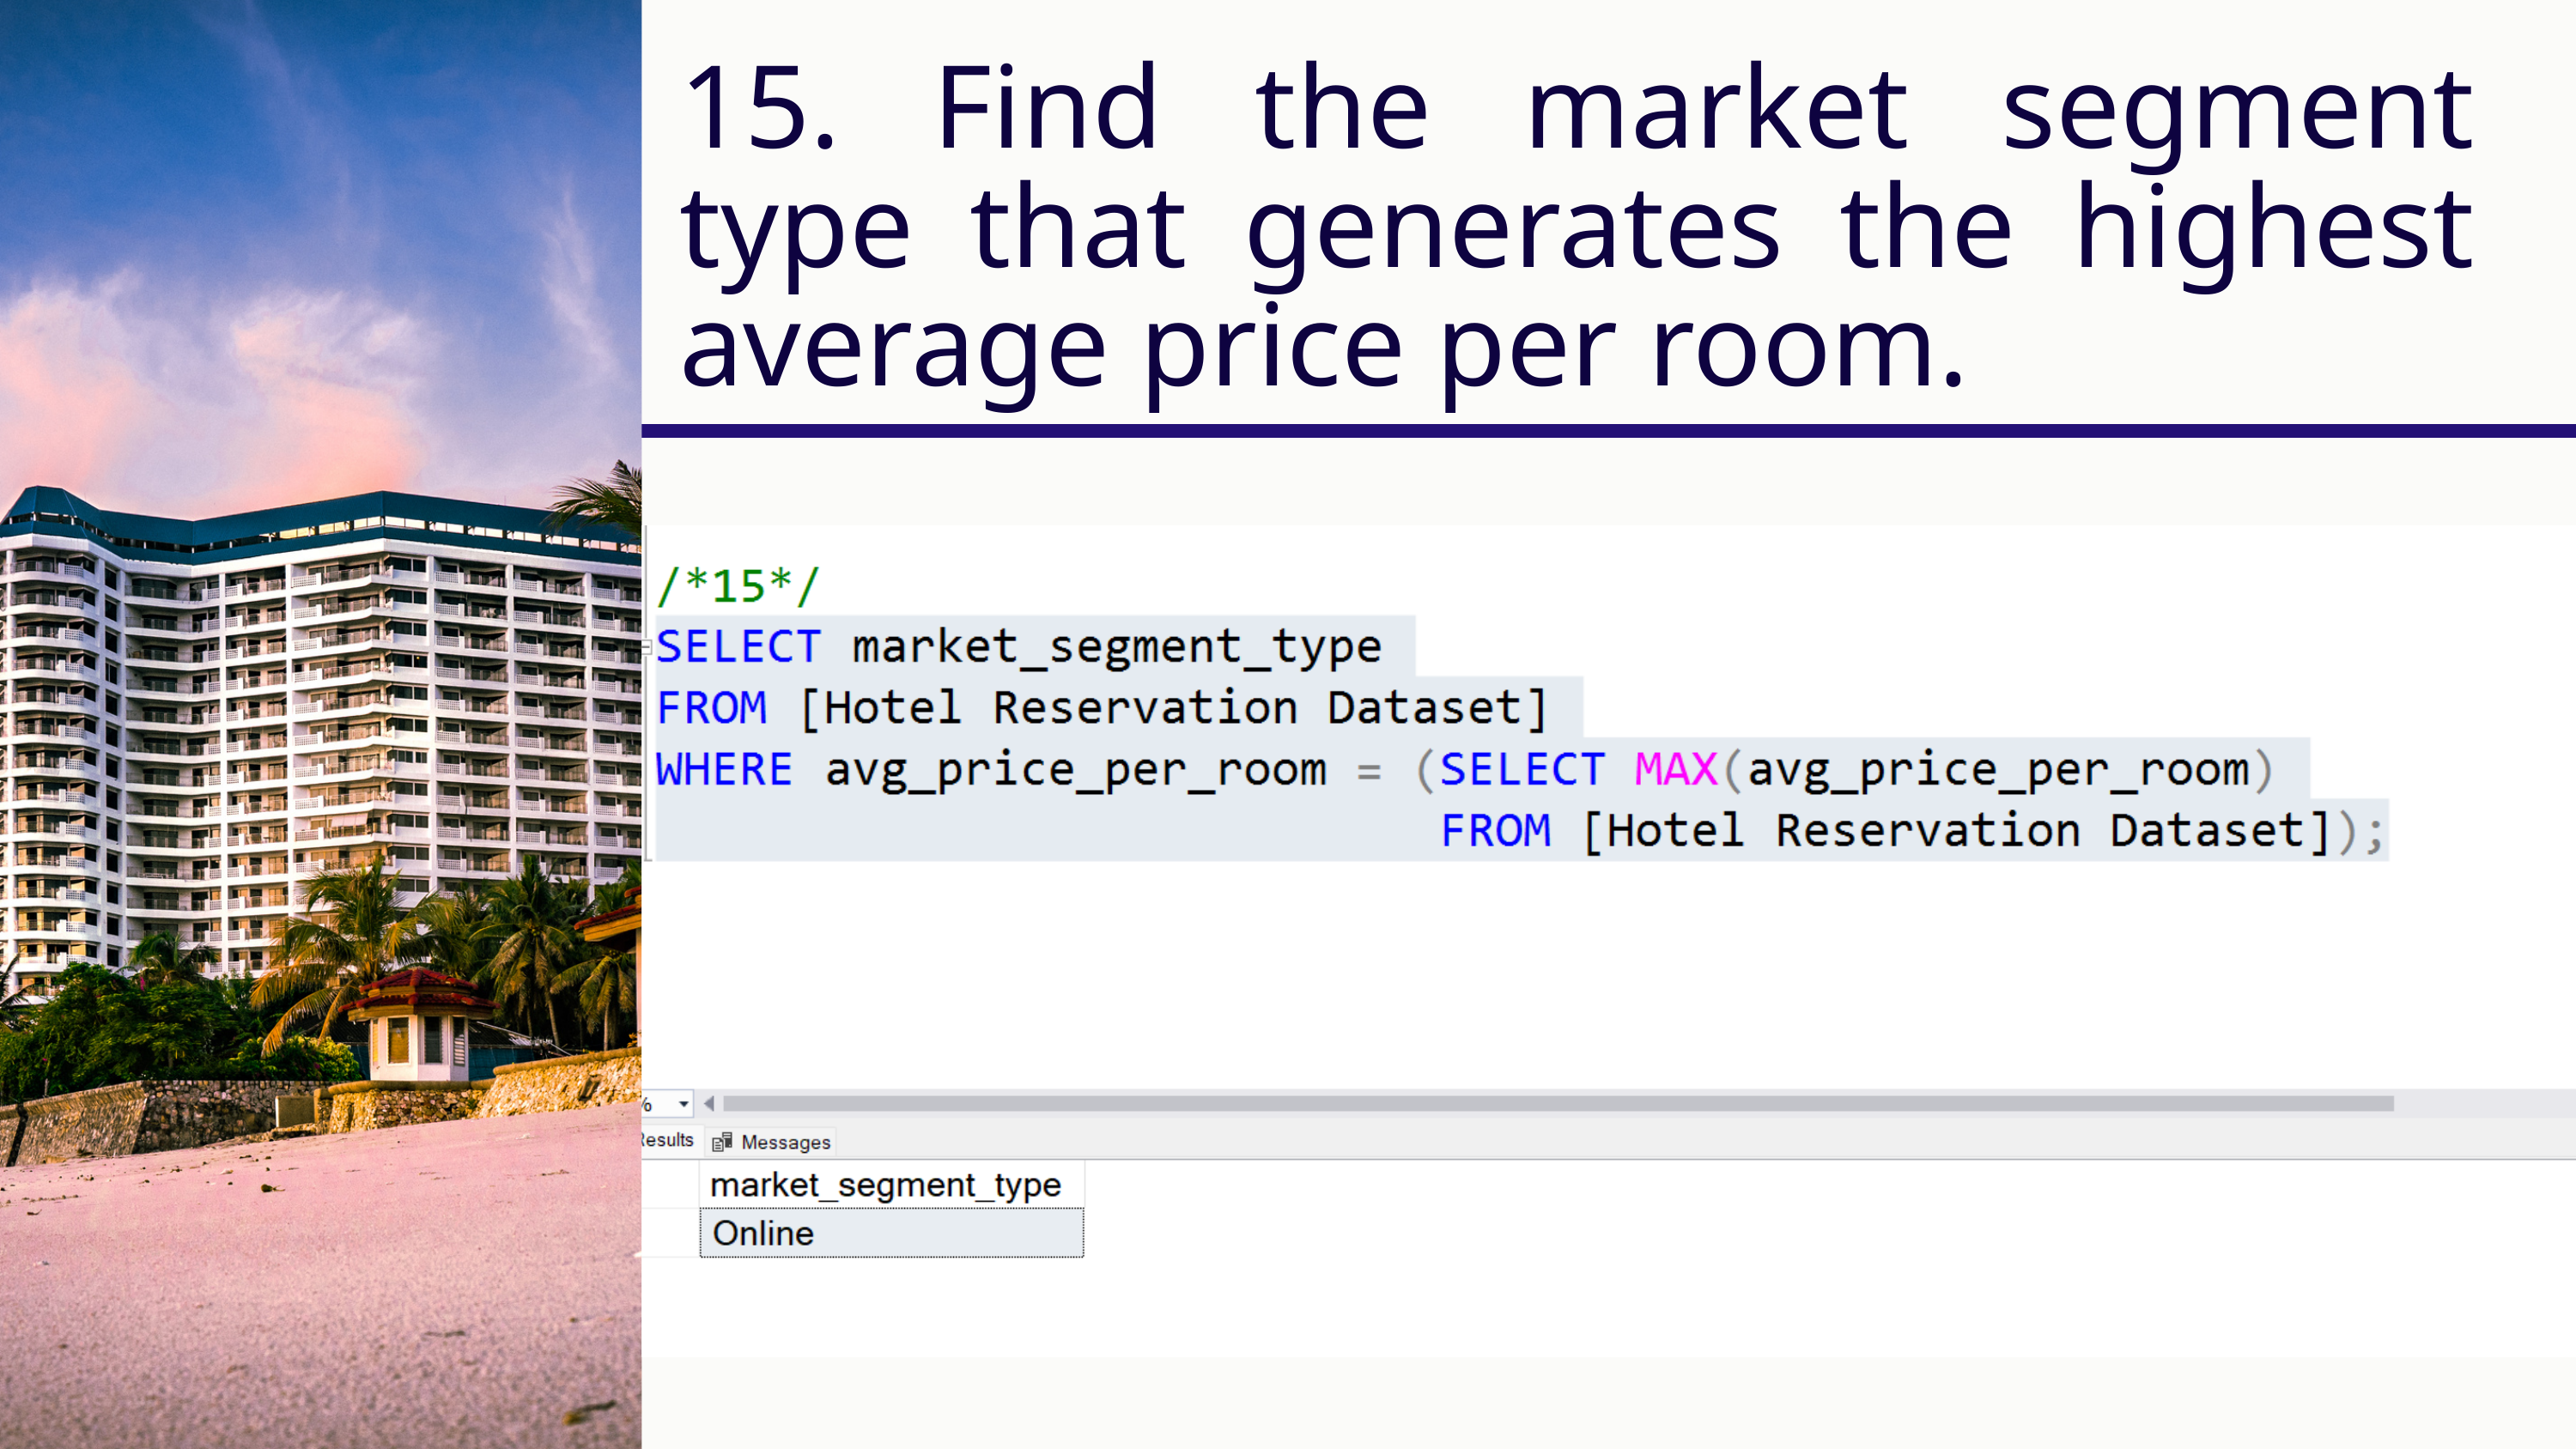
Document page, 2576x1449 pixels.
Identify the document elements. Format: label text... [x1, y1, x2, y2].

text_box [641, 525, 2576, 1357]
text_box [0, 0, 642, 1449]
text_box 15. Find the market segment type that generates the highest average price per room. [679, 52, 2476, 409]
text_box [641, 423, 2576, 439]
